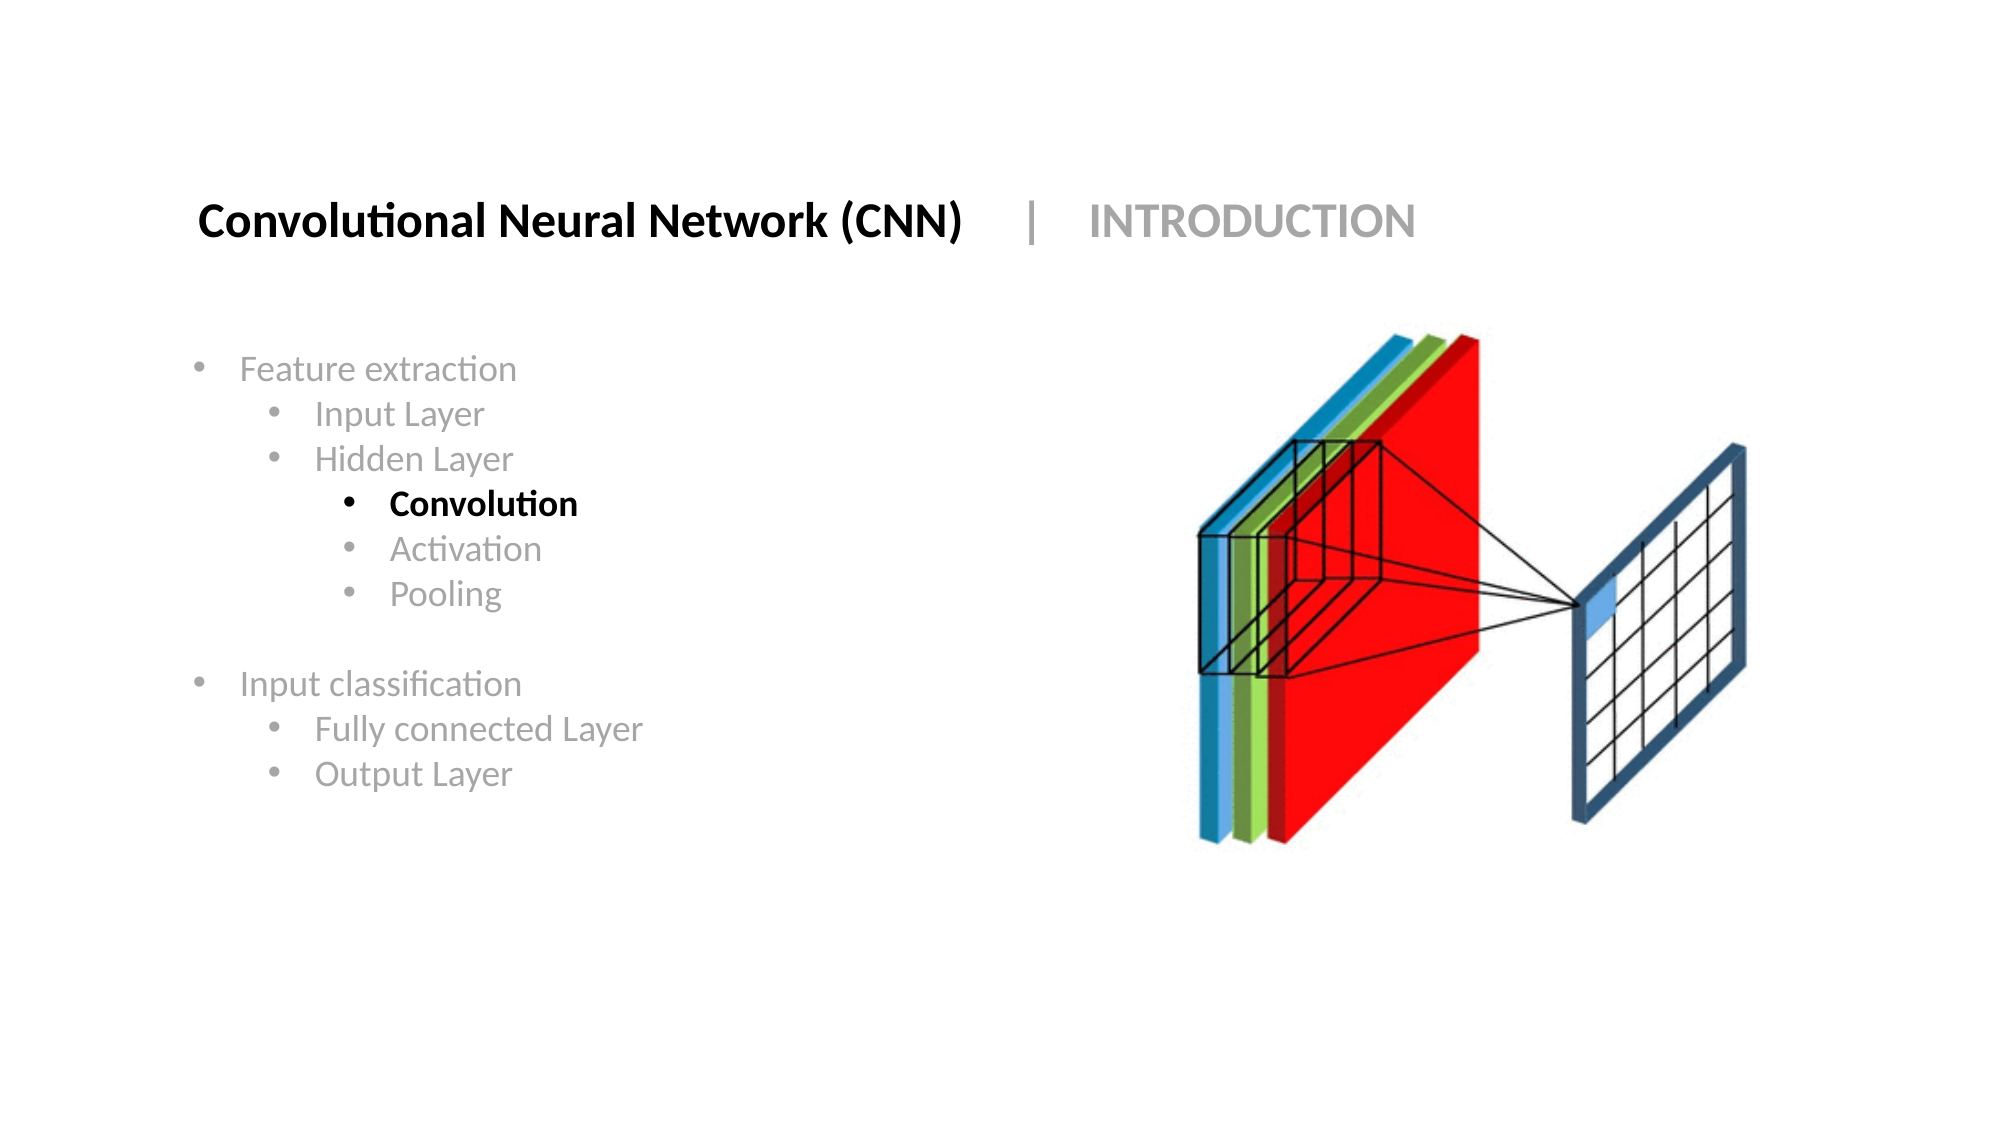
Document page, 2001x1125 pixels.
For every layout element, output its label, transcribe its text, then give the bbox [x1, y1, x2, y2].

picture [1149, 314, 1822, 929]
text_box Feature extraction Input Layer Hidden Layer Convolution Activation Pooling Input classification Fully connected Layer Output Layer [178, 336, 817, 801]
text_box Convolutional Neural Network (CNN) | INTRODUCTION [183, 179, 1432, 255]
